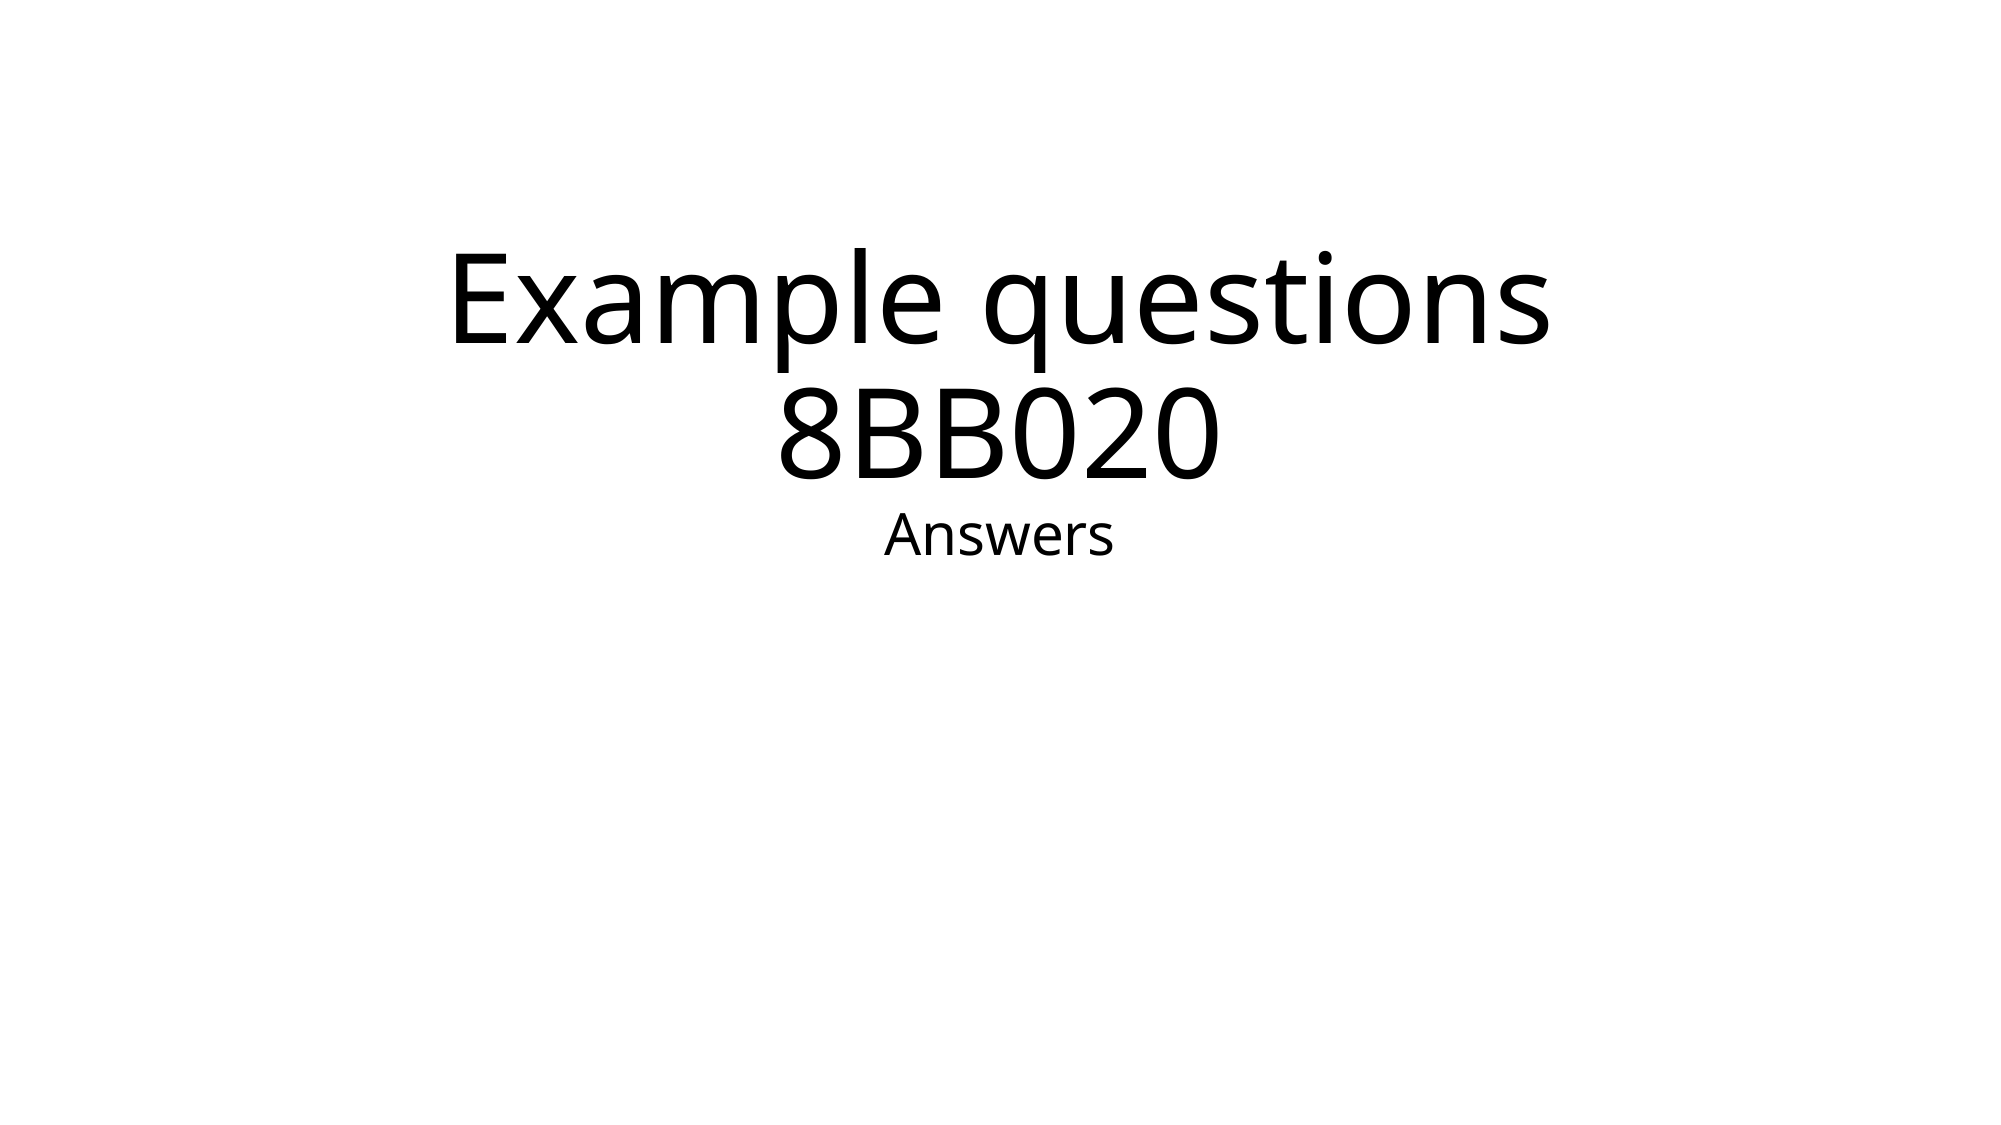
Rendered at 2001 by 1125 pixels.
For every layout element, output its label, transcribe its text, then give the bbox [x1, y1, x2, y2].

title Example questions 8BB020 Answers [249, 184, 1750, 576]
